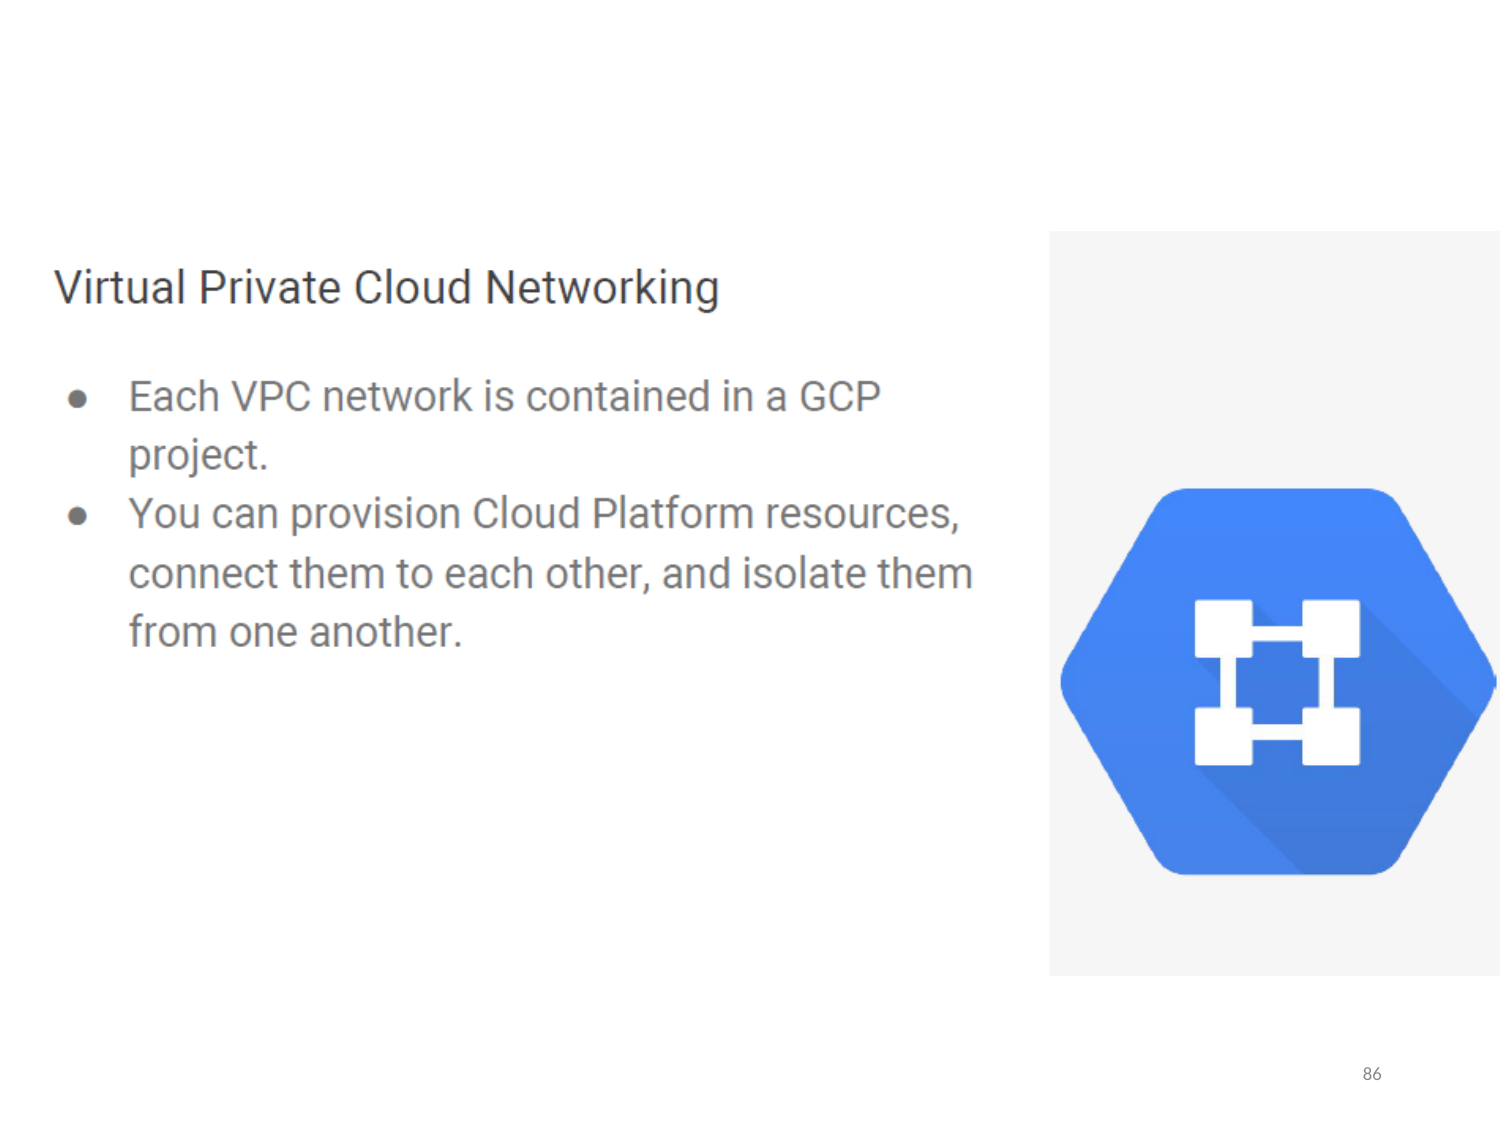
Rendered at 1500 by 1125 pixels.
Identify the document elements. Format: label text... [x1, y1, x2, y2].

text_box 86 [1059, 1042, 1397, 1103]
picture [0, 231, 1500, 976]
